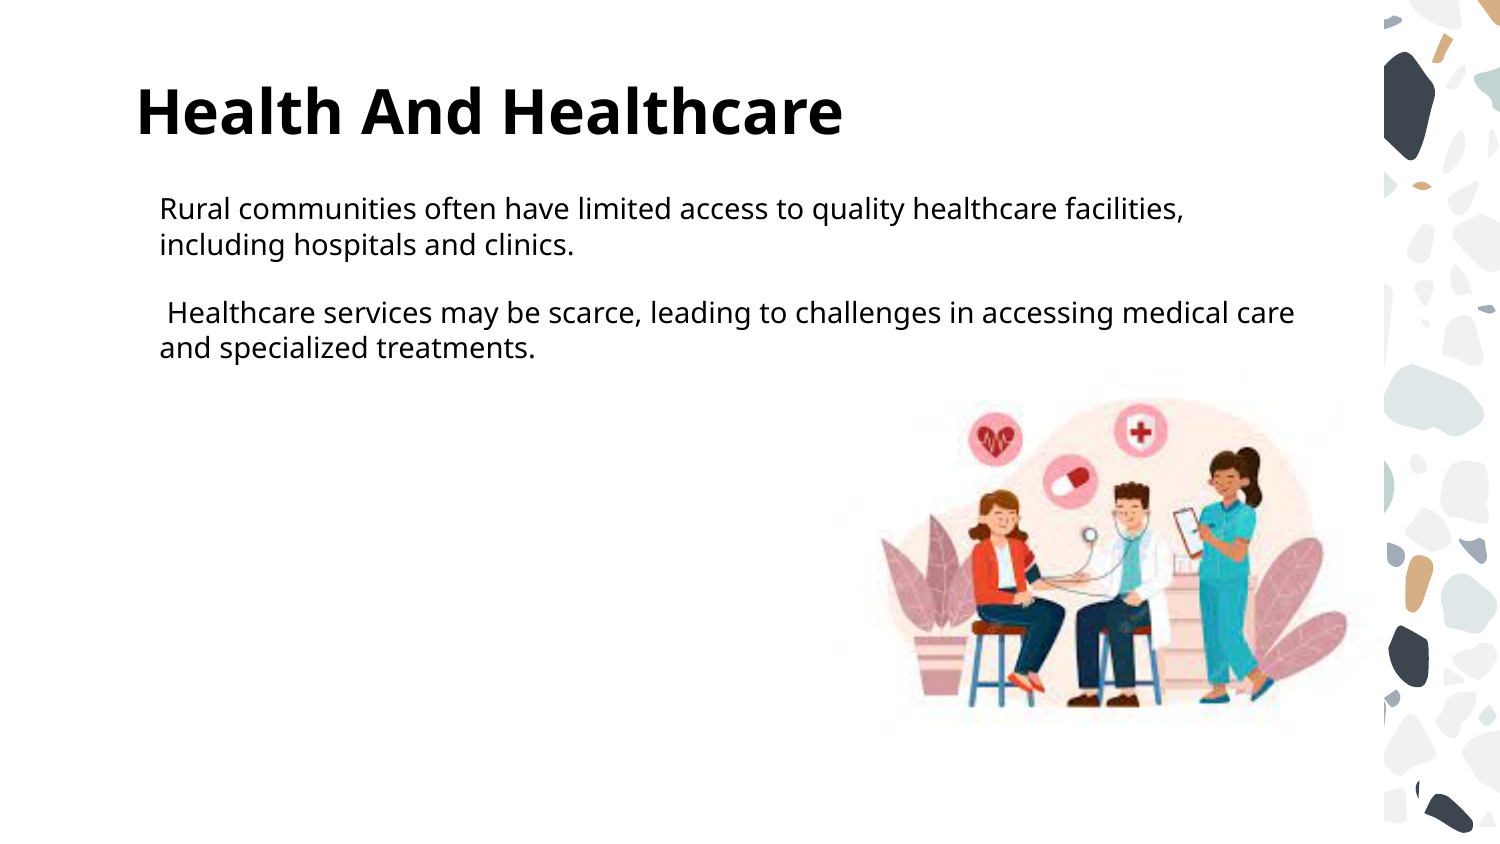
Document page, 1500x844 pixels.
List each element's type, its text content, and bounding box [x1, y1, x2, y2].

picture [830, 369, 1384, 738]
subtitle Rural communities often have limited access to quality healthcare facilities, including hospitals and clinics. Healthcare services may be scarce, leading to challenges in accessing medical care and specialized treatments. [144, 175, 1316, 696]
title Health And Healthcare [108, 42, 872, 176]
